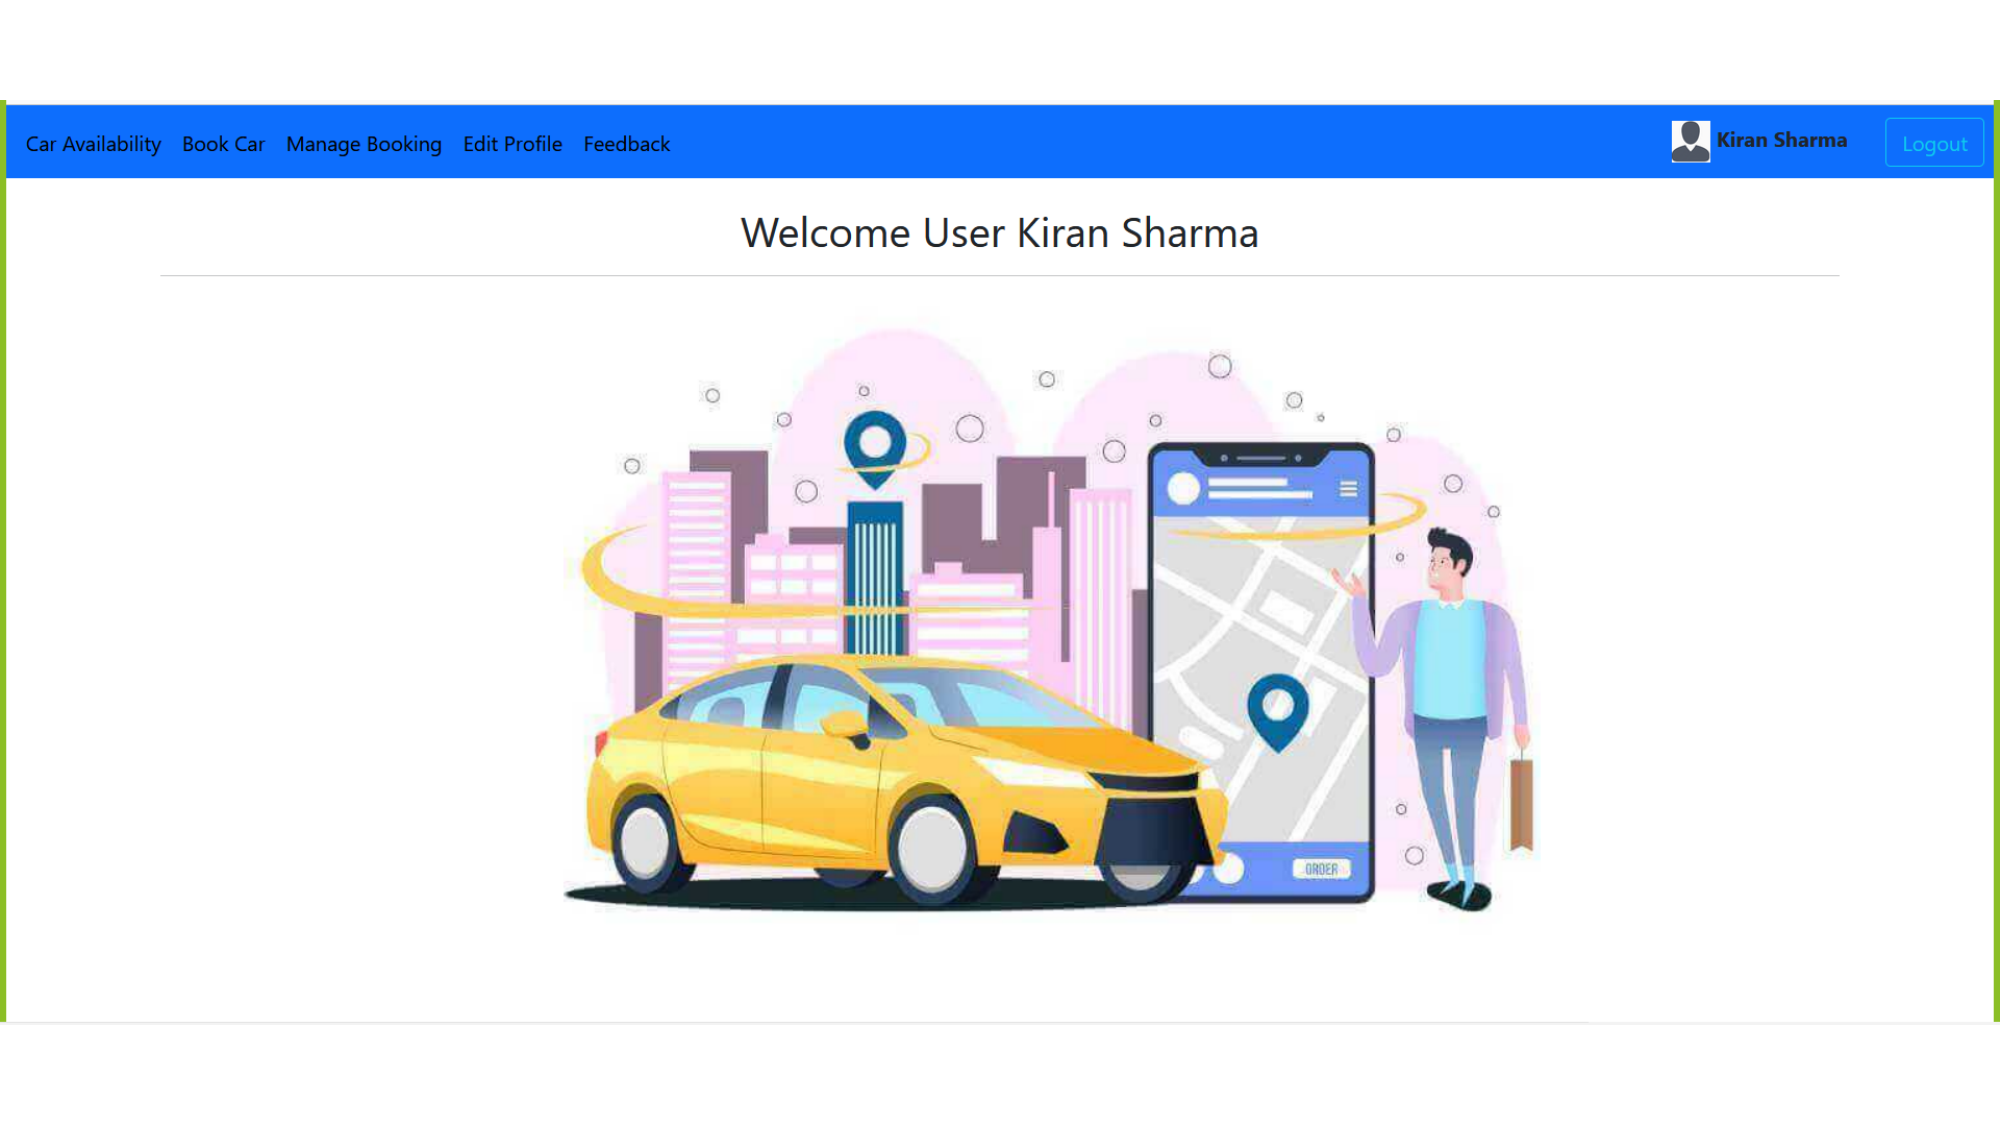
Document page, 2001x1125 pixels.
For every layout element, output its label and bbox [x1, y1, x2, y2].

picture [0, 100, 2000, 1025]
